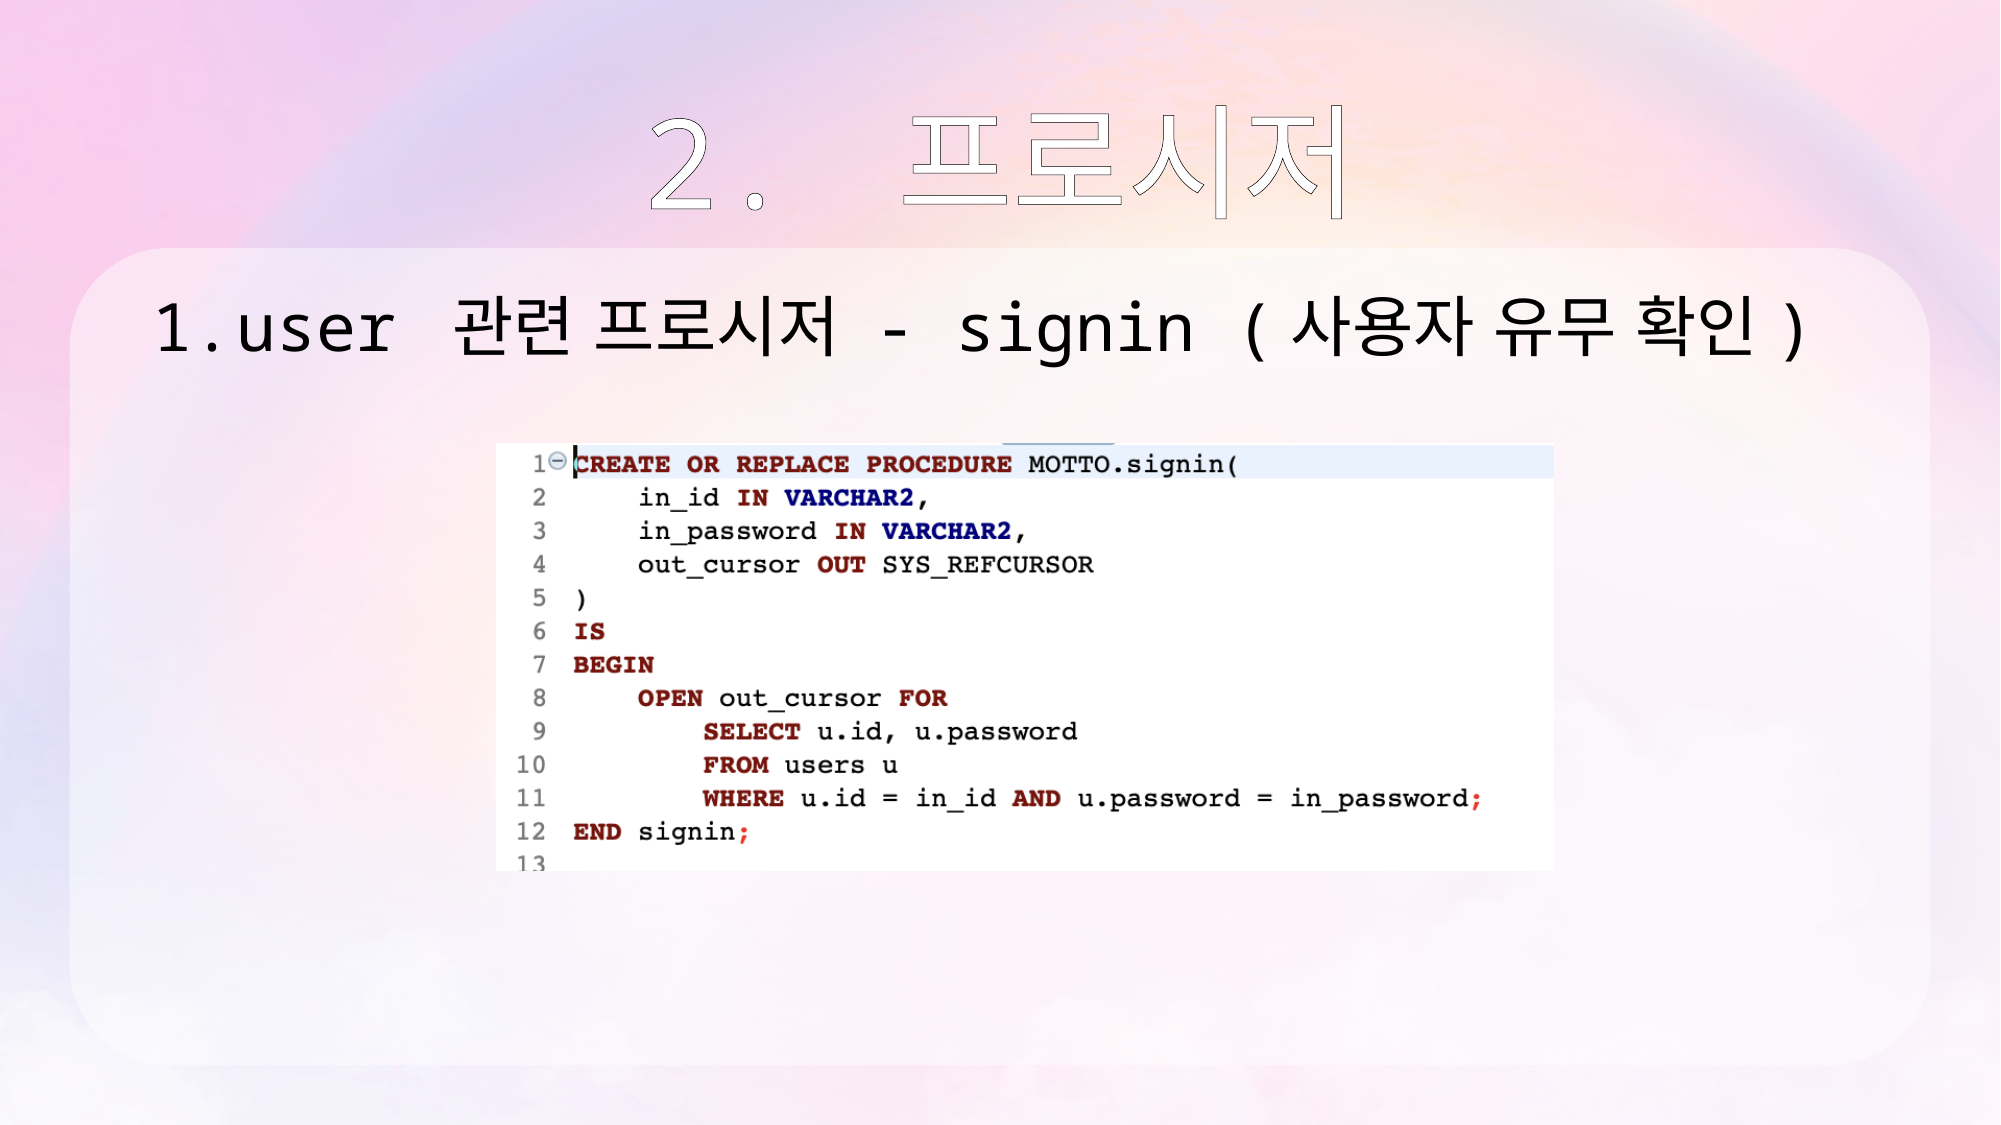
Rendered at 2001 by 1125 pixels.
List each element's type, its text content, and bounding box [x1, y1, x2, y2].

text_box [68, 247, 1932, 1067]
text_box user 관련 프로시저 - signin (사용자 유무 확인) [137, 277, 1999, 372]
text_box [0, 0, 2000, 1125]
picture [496, 442, 1554, 871]
title 2. 프로시저 [137, 59, 1863, 251]
